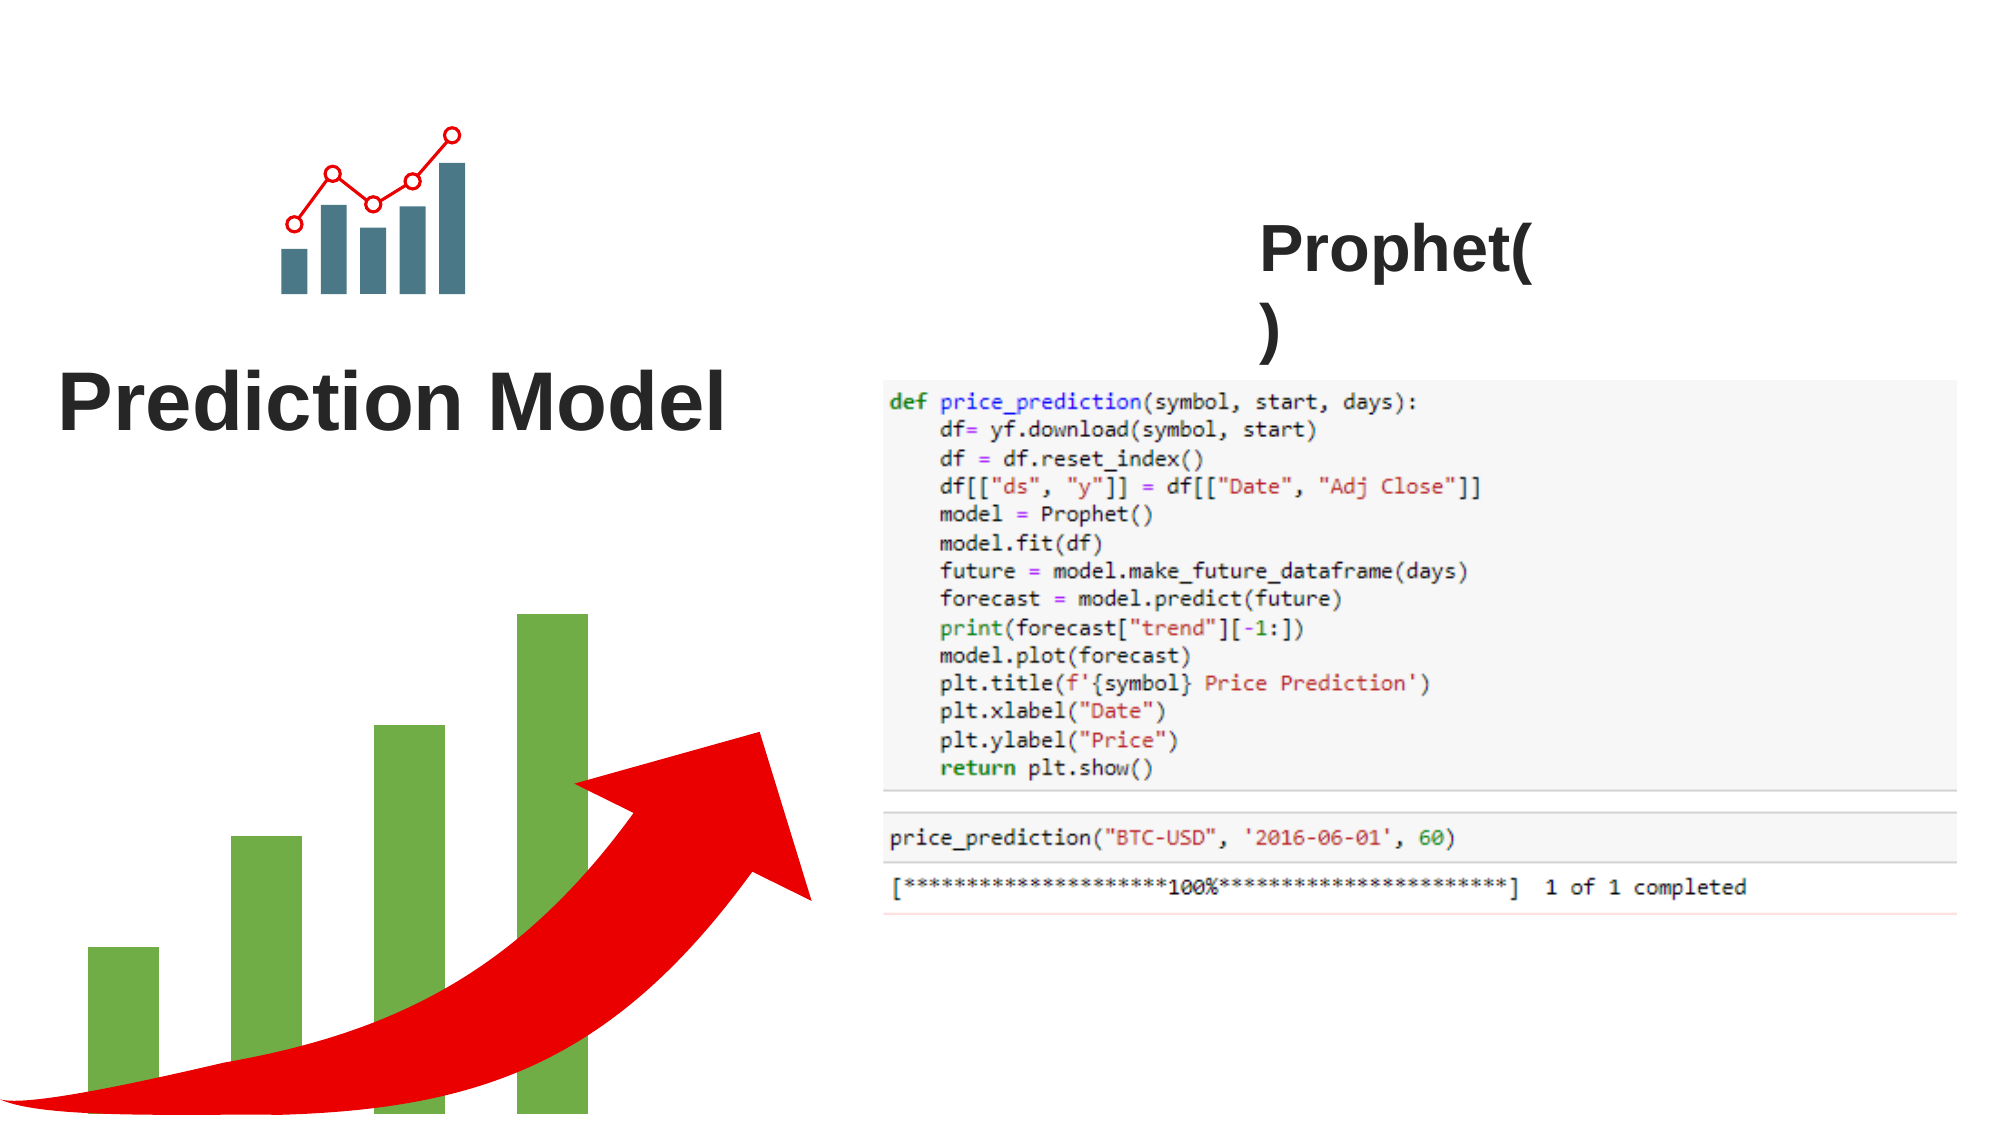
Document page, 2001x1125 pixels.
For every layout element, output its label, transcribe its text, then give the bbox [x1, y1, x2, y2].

chart [31, 539, 779, 1125]
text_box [281, 127, 465, 295]
text_box [0, 1098, 31, 1109]
text_box Prediction Model [43, 339, 768, 455]
text_box Prophet() [1244, 197, 1553, 372]
picture [883, 380, 1957, 915]
text_box [779, 791, 814, 903]
